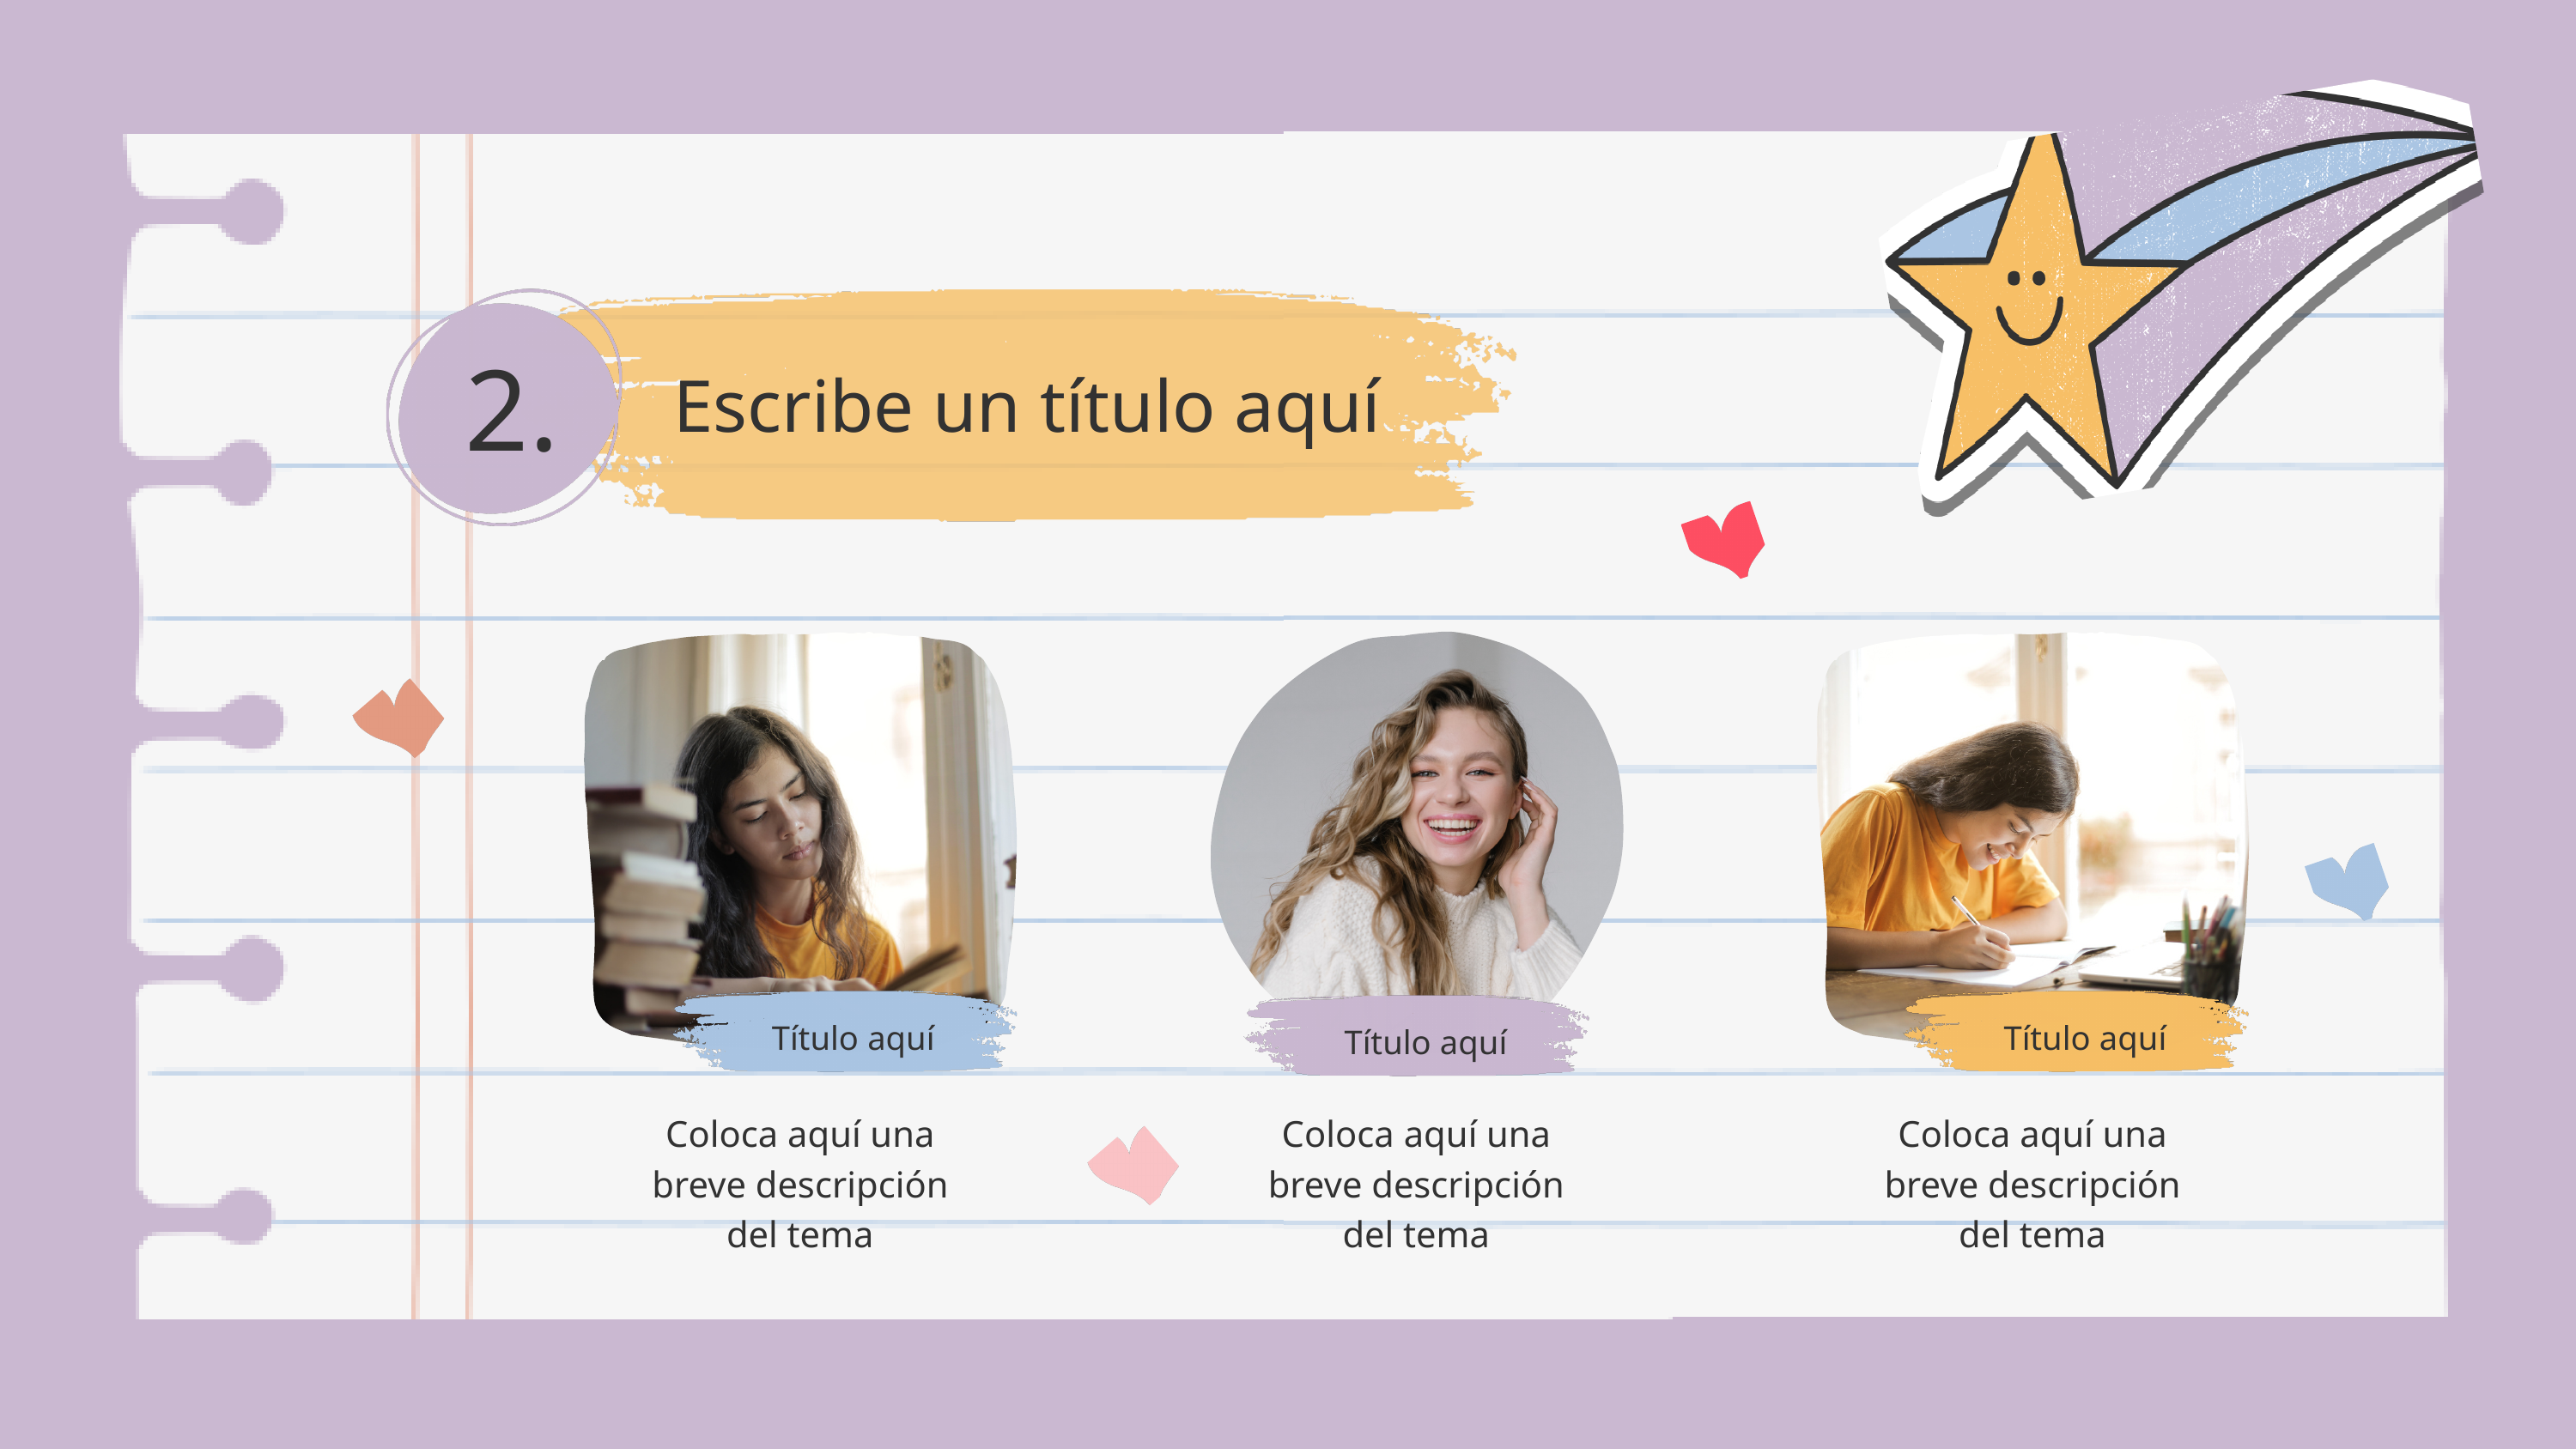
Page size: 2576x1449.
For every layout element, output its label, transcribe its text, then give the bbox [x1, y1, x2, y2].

text_box Coloca aquí una breve descripción del tema [1870, 1104, 2195, 1255]
text_box [2304, 842, 2397, 934]
text_box Coloca aquí una breve descripción del tema [638, 1104, 963, 1255]
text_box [1210, 631, 1623, 1055]
text_box [1680, 500, 1773, 591]
text_box [1242, 1061, 1589, 1076]
text_box [386, 474, 623, 526]
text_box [1816, 631, 2250, 1055]
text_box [583, 631, 1018, 1055]
text_box 2. [386, 338, 638, 474]
text_box [623, 288, 1517, 522]
text_box Escribe un título aquí [638, 360, 1498, 446]
text_box [386, 288, 623, 338]
text_box [671, 1061, 1018, 1072]
text_box [1902, 1060, 2249, 1072]
text_box [1283, 131, 2457, 1317]
text_box [1084, 1119, 1187, 1221]
text_box [349, 671, 452, 773]
text_box Coloca aquí una breve descripción del tema [1254, 1104, 1579, 1255]
text_box [119, 134, 1681, 1319]
text_box [1866, 64, 2524, 526]
